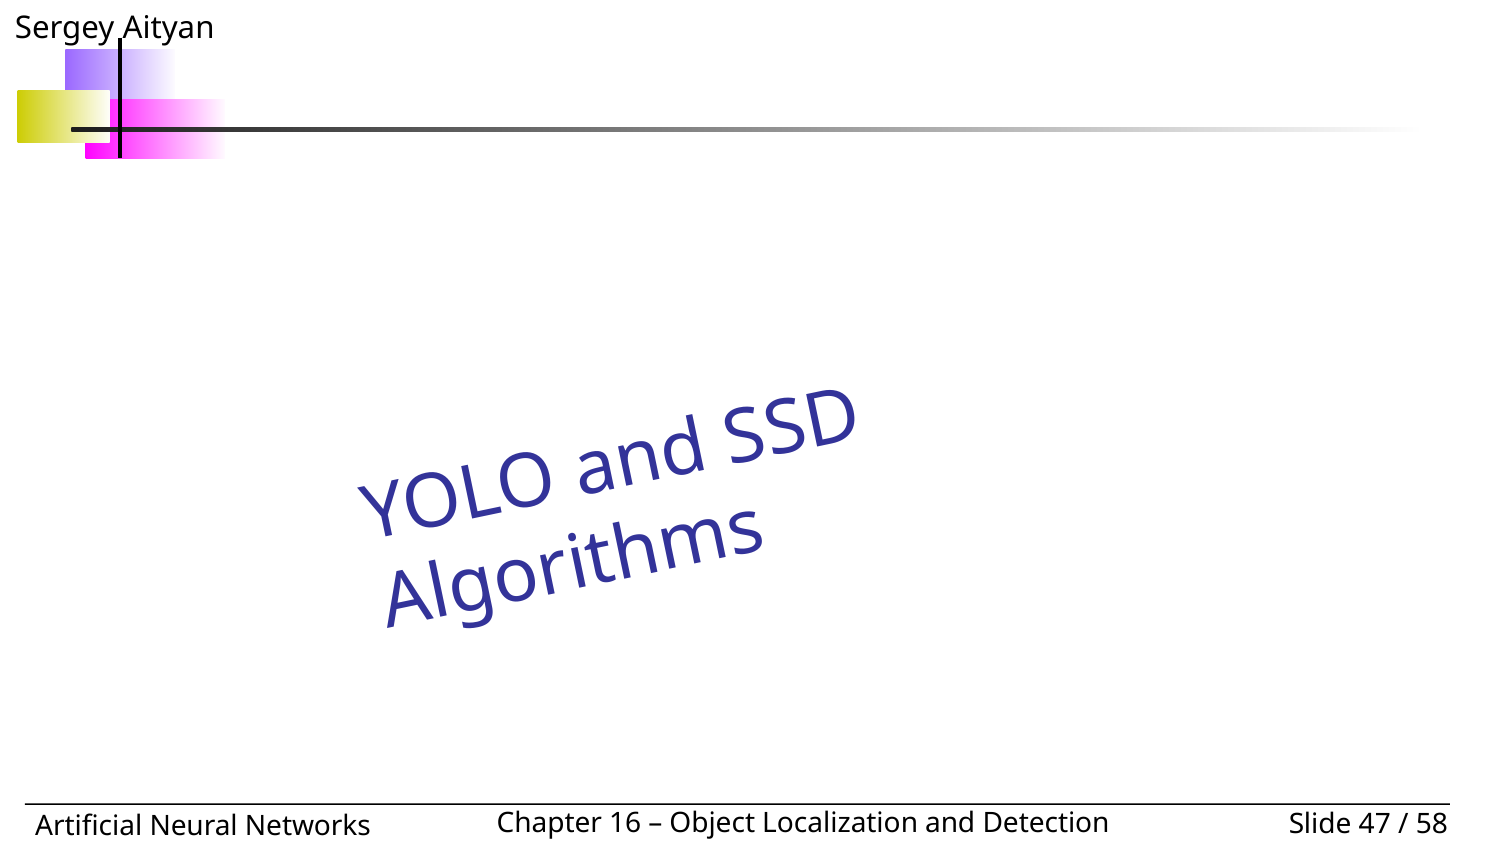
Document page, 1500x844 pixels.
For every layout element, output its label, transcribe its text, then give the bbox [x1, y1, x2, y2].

text_box YOLO and SSD Algorithms [337, 277, 1266, 654]
